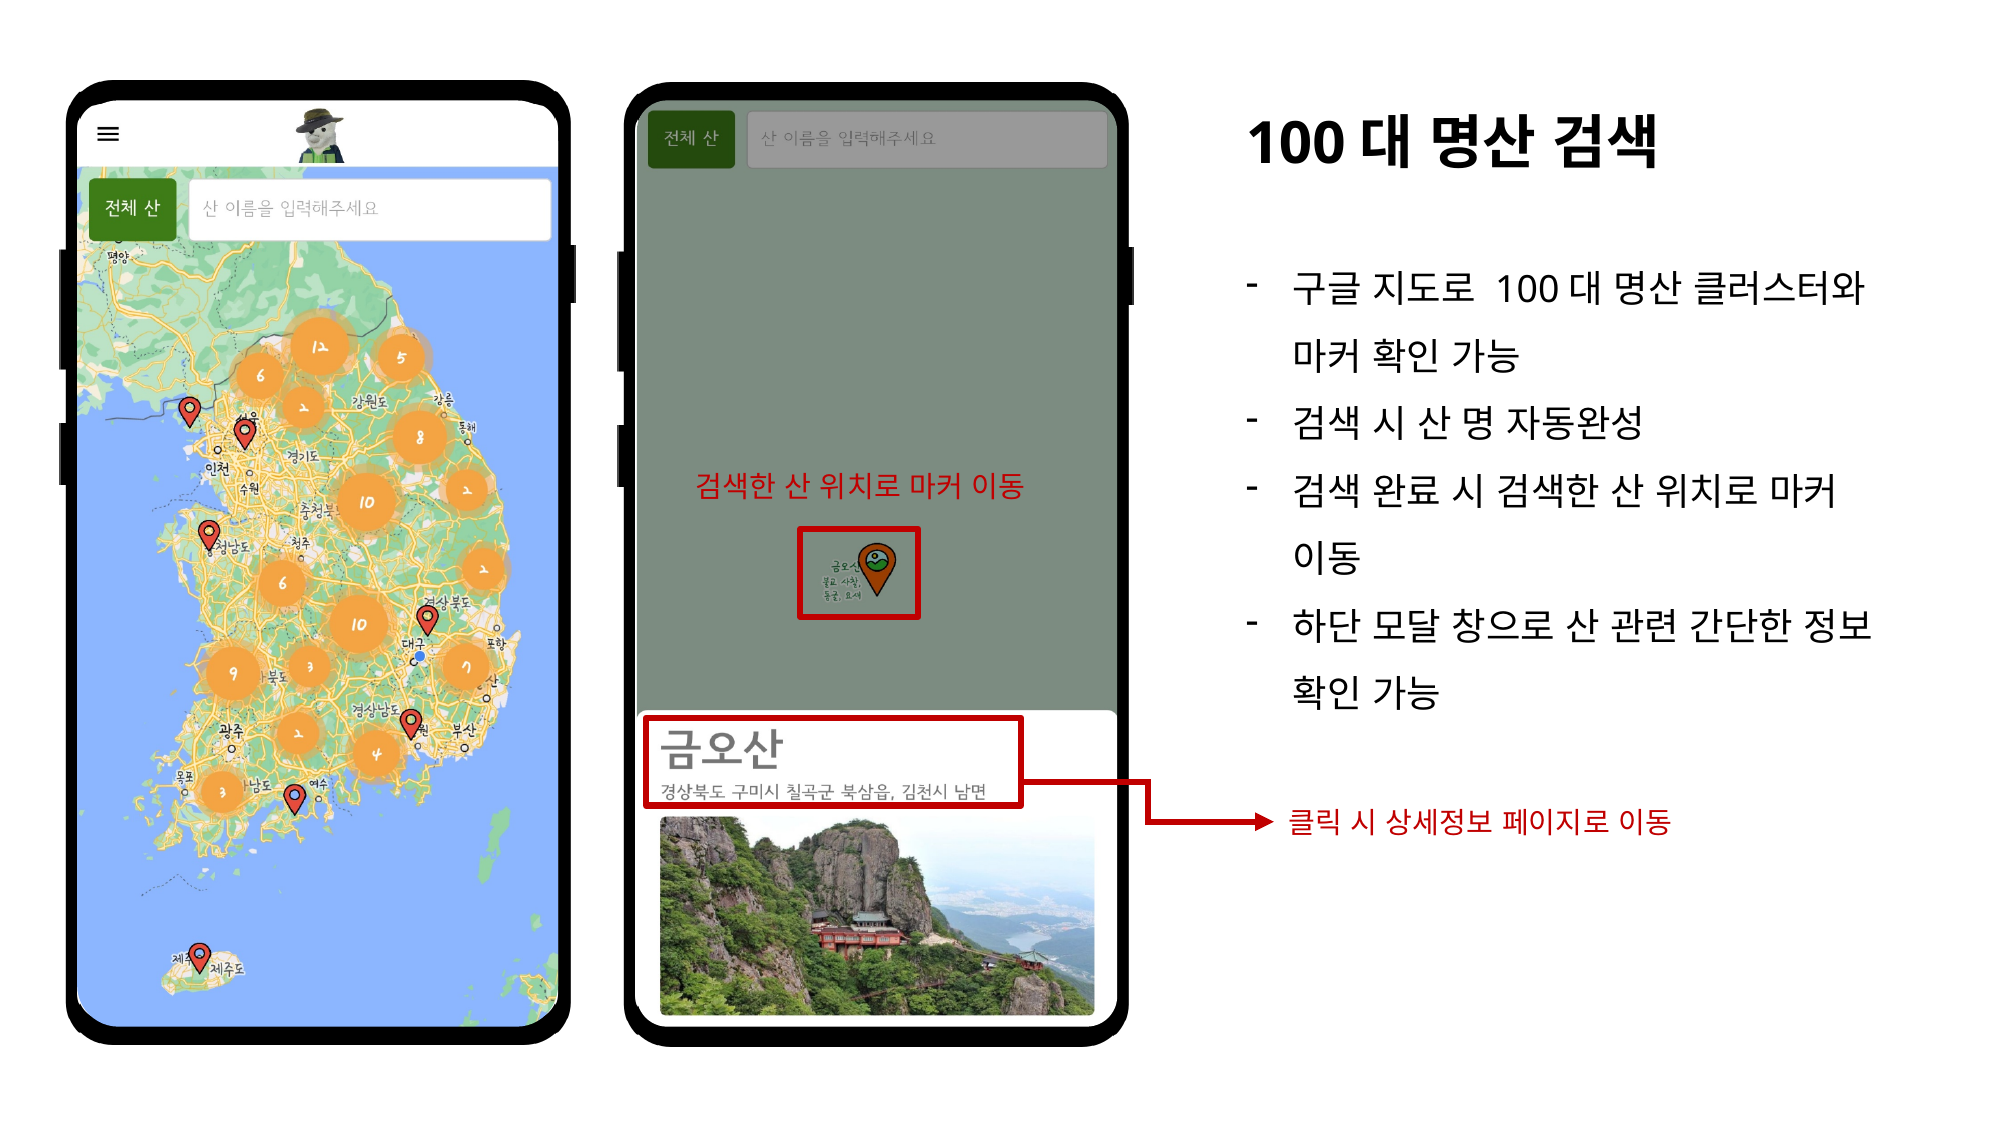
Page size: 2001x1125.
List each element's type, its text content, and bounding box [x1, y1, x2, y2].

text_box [1022, 782, 1274, 822]
text_box 클릭 시 상세정보 페이지로 이동 [1273, 796, 1872, 847]
text_box 100대 명산 검색 구글 지도로 100대 명산 클러스터와 마커 확인 가능 검색 시 산 명 자동완성 검색 완료 시 검색한 산 위치로 마커 이동 하단 모달 창으로 산 관련 간단한 정보 확인 가능 [1231, 63, 1931, 723]
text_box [41, 63, 1153, 1063]
